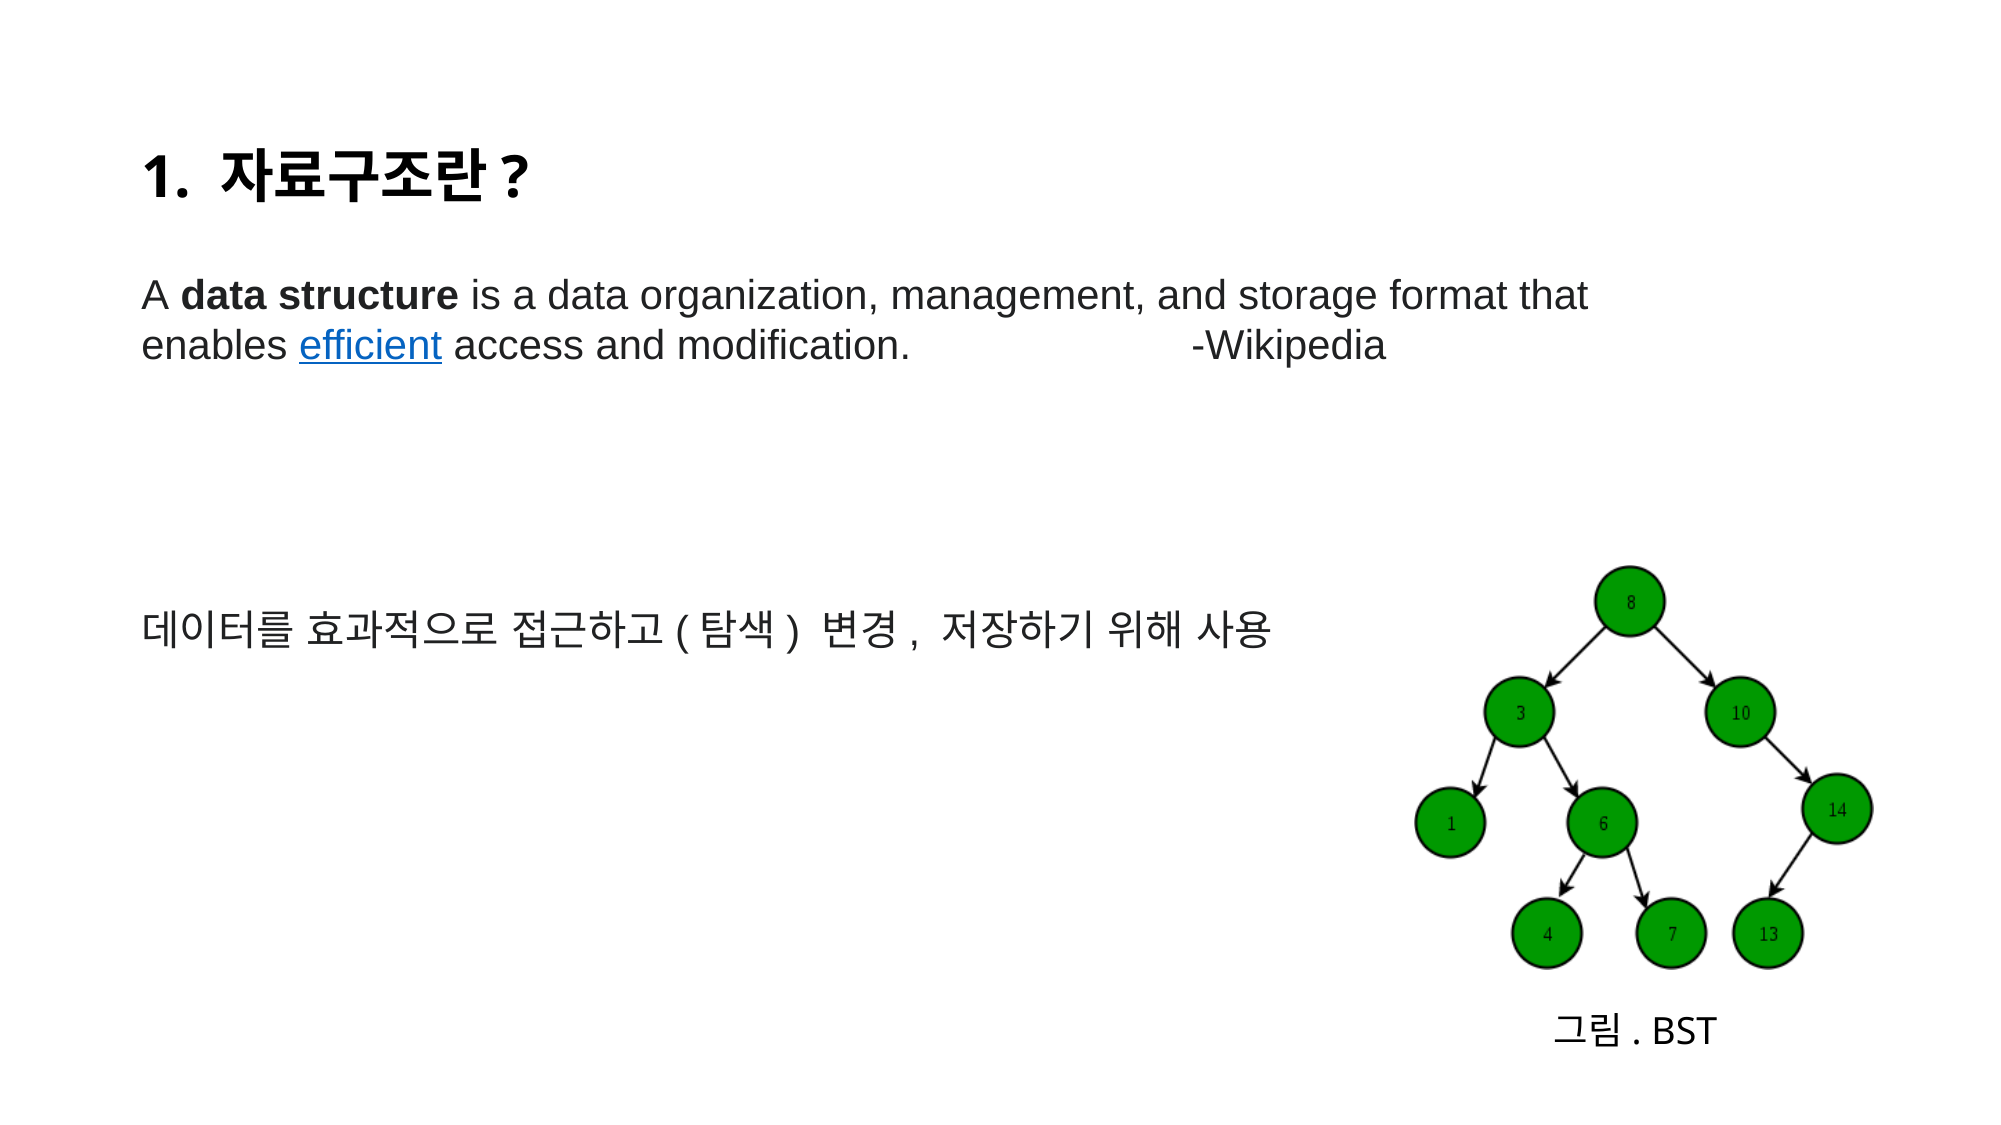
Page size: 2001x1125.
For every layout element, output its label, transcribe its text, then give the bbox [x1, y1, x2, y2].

picture [1414, 565, 1874, 970]
text_box 데이터를 효과적으로 접근하고(탐색) 변경, 저장하기 위해 사용 [126, 595, 1414, 661]
text_box 1. 자료구조란? [126, 131, 687, 217]
text_box A data structure is a data organization, management, and storage format that enables efficient access and modification. -Wikipedia [126, 260, 1785, 376]
text_box 그림. BST [1539, 999, 1785, 1060]
